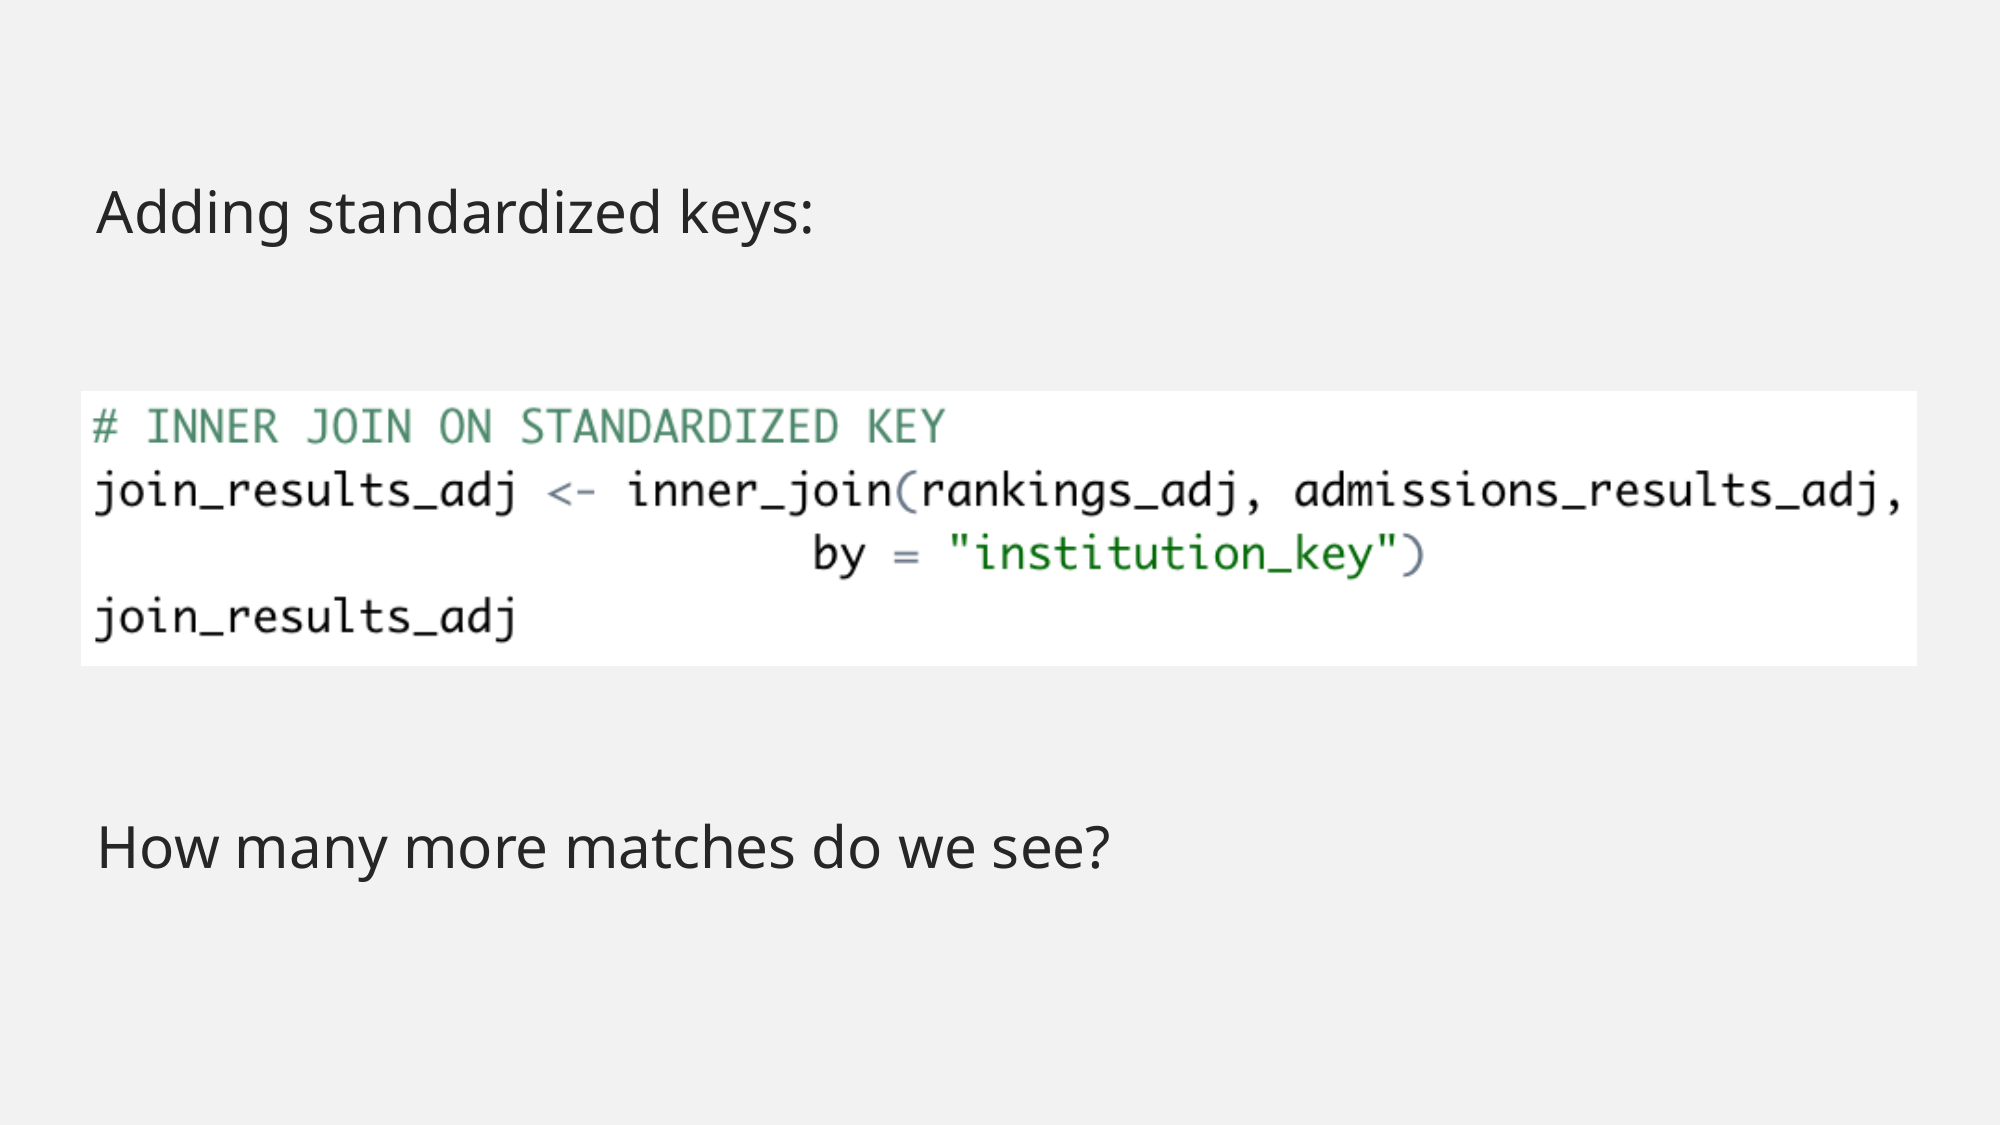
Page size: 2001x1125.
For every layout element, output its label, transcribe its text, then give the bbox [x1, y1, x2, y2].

list Adding standardized keys: How many more matches do we see? [81, 77, 1918, 1037]
picture [81, 391, 1917, 666]
